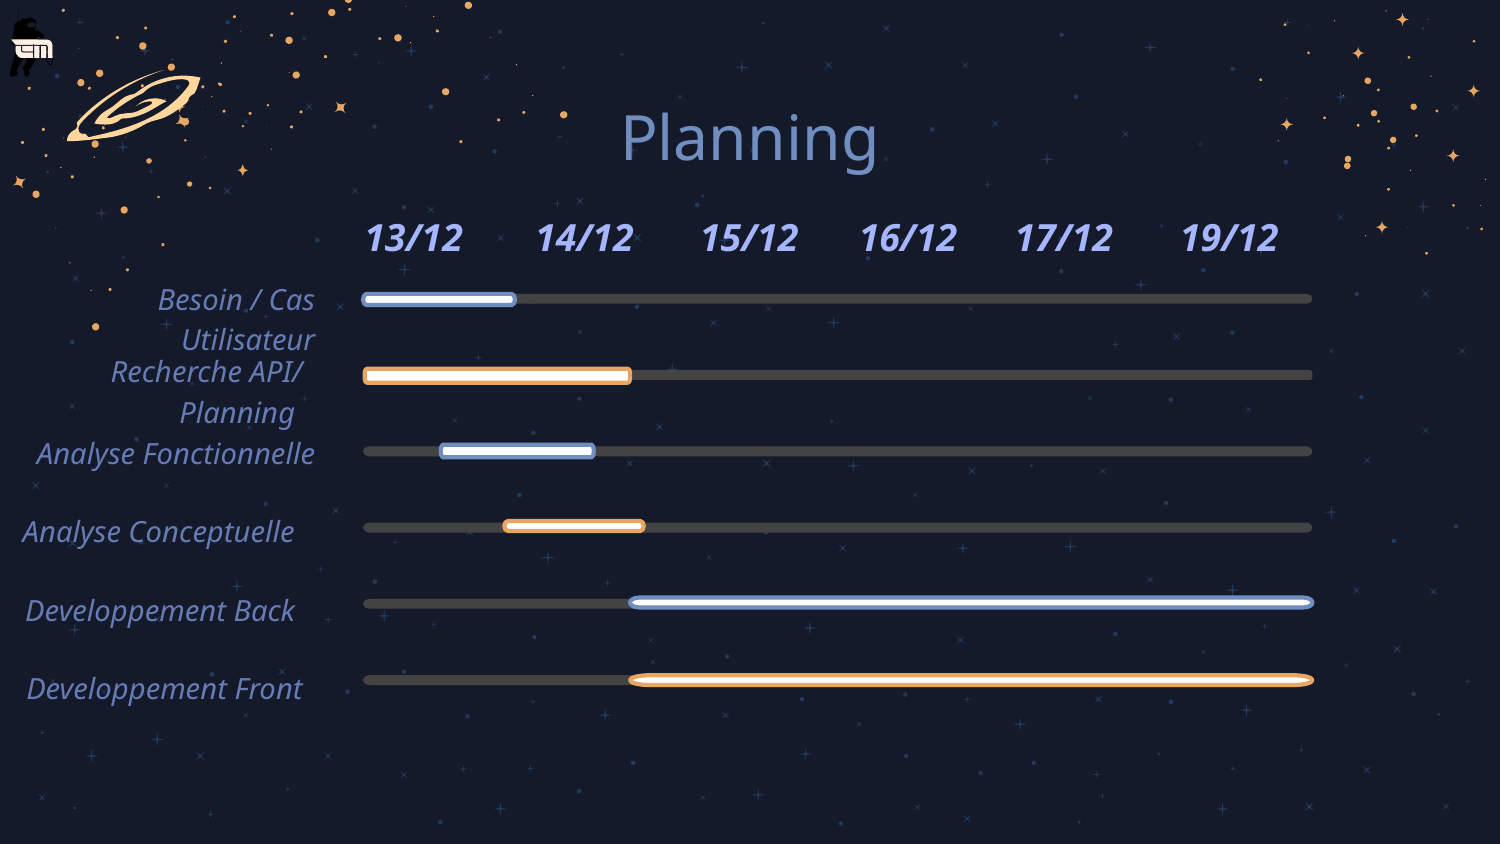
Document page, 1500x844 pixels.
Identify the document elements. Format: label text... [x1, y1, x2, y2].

text_box [516, 293, 1313, 304]
title Planning [116, 88, 1383, 183]
text_box Developpement Front [21, 665, 303, 702]
text_box [363, 598, 632, 609]
text_box [632, 370, 1313, 380]
picture [9, 7, 53, 77]
text_box [363, 446, 439, 457]
text_box [438, 442, 596, 460]
text_box [362, 366, 633, 385]
text_box [363, 522, 505, 533]
text_box [363, 675, 633, 686]
text_box 16/12 [839, 213, 978, 250]
text_box Recherche API/ Planning [0, 348, 303, 396]
text_box [360, 291, 518, 308]
text_box [643, 522, 1313, 533]
text_box Analyse Fonctionnelle [0, 430, 316, 476]
text_box [596, 446, 1313, 457]
text_box [502, 518, 646, 534]
text_box Analyse Conceptuelle [20, 508, 303, 554]
text_box 13/12 [332, 213, 496, 250]
text_box Developpement Back [21, 586, 303, 624]
text_box 15/12 [672, 213, 826, 250]
text_box 17/12 [995, 213, 1133, 250]
text_box [628, 673, 1315, 688]
text_box [628, 595, 1315, 610]
text_box 14/12 [496, 213, 672, 250]
text_box Besoin / Cas Utilisateur [37, 276, 316, 321]
text_box 19/12 [1160, 213, 1299, 250]
